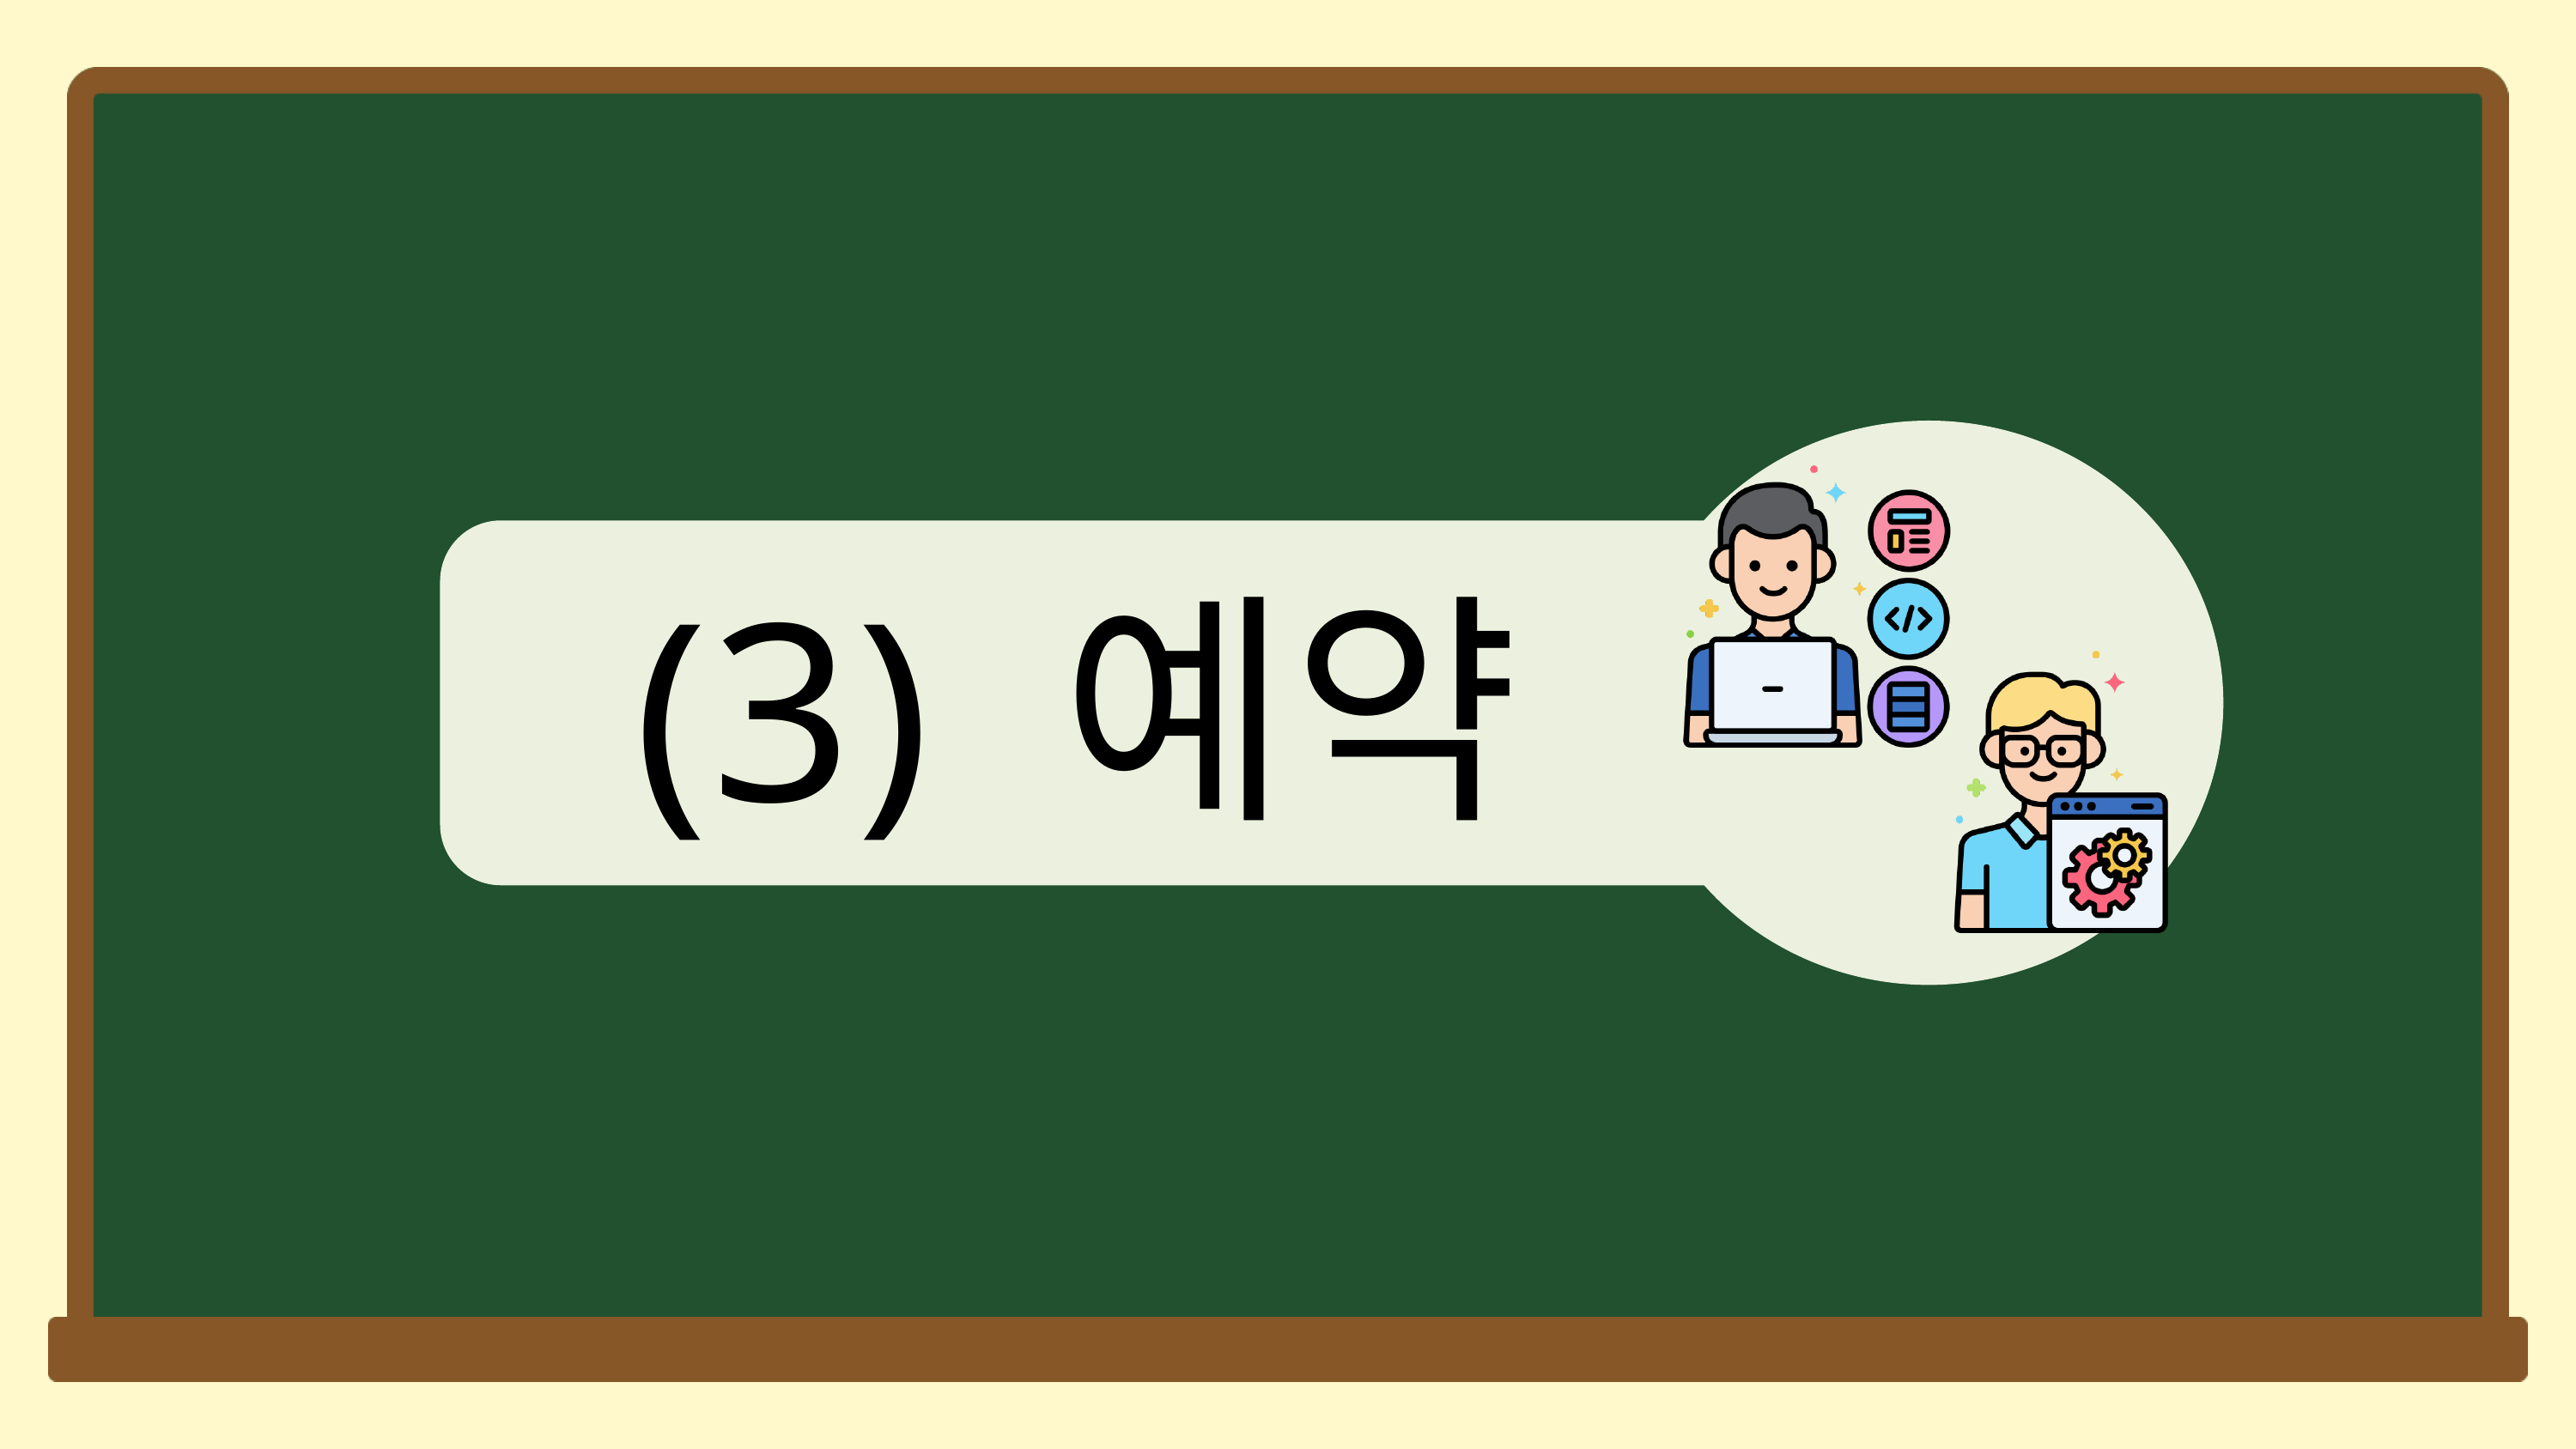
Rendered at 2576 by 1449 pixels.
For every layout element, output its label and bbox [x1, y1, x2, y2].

picture [1675, 464, 2202, 933]
text_box [47, 66, 2528, 1382]
